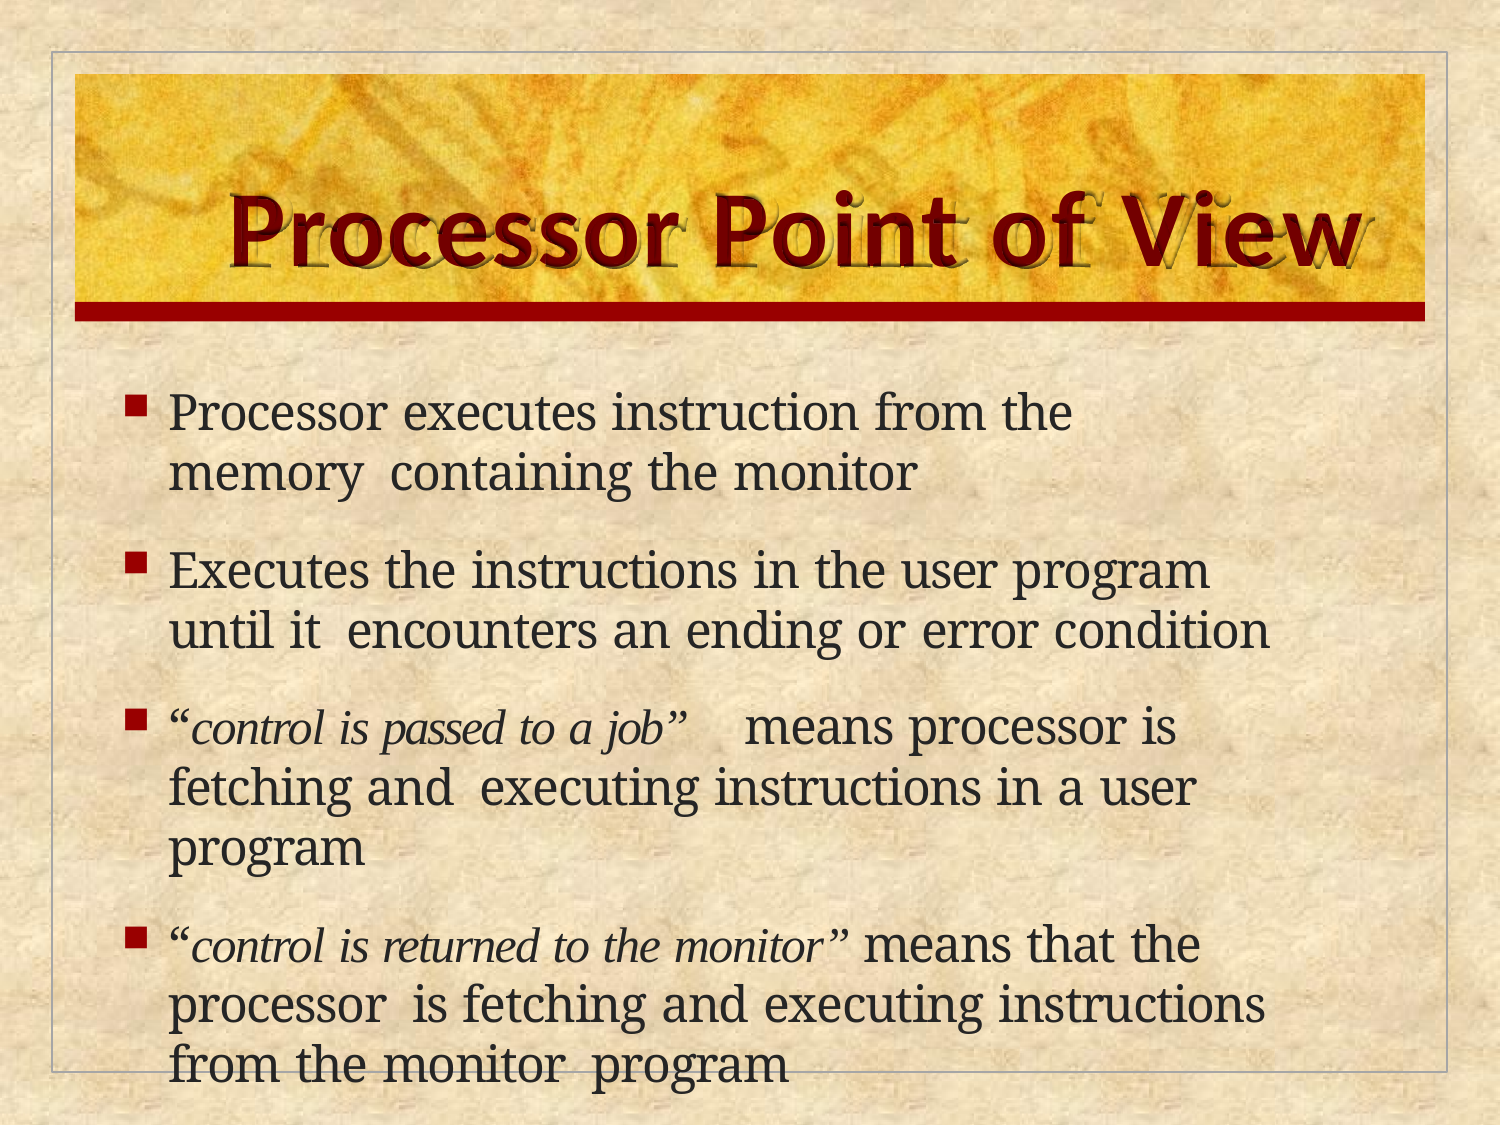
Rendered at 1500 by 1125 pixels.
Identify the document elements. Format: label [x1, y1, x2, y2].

text_box [0, 0, 1500, 1125]
picture [163, 129, 1442, 358]
